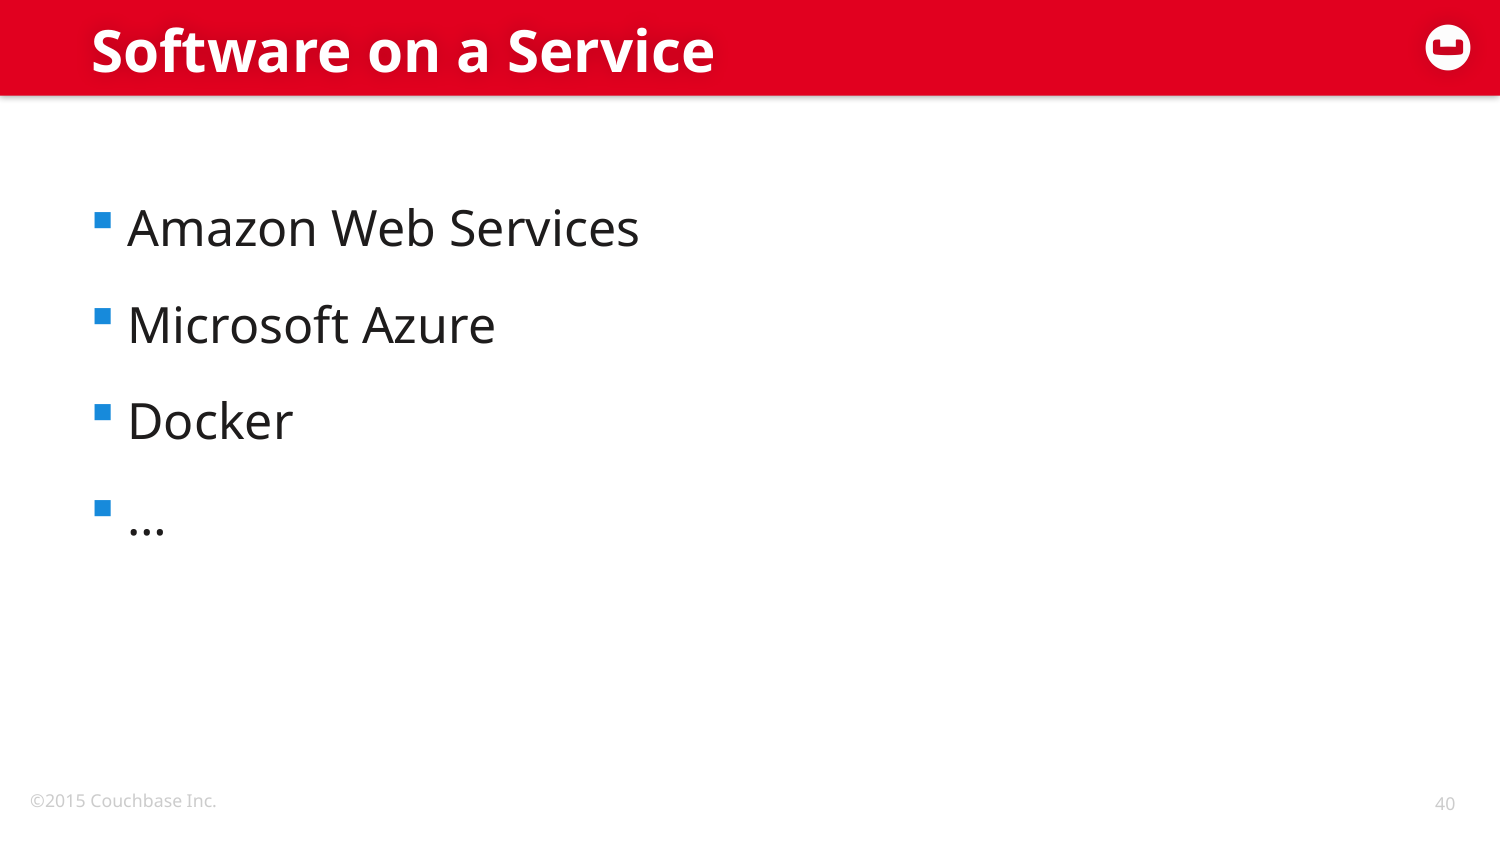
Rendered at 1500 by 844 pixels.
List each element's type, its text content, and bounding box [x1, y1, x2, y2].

title Software on a Service [76, 3, 1389, 92]
list Amazon Web Services Microsoft Azure Docker … [75, 159, 1389, 722]
picture [1425, 24, 1471, 71]
